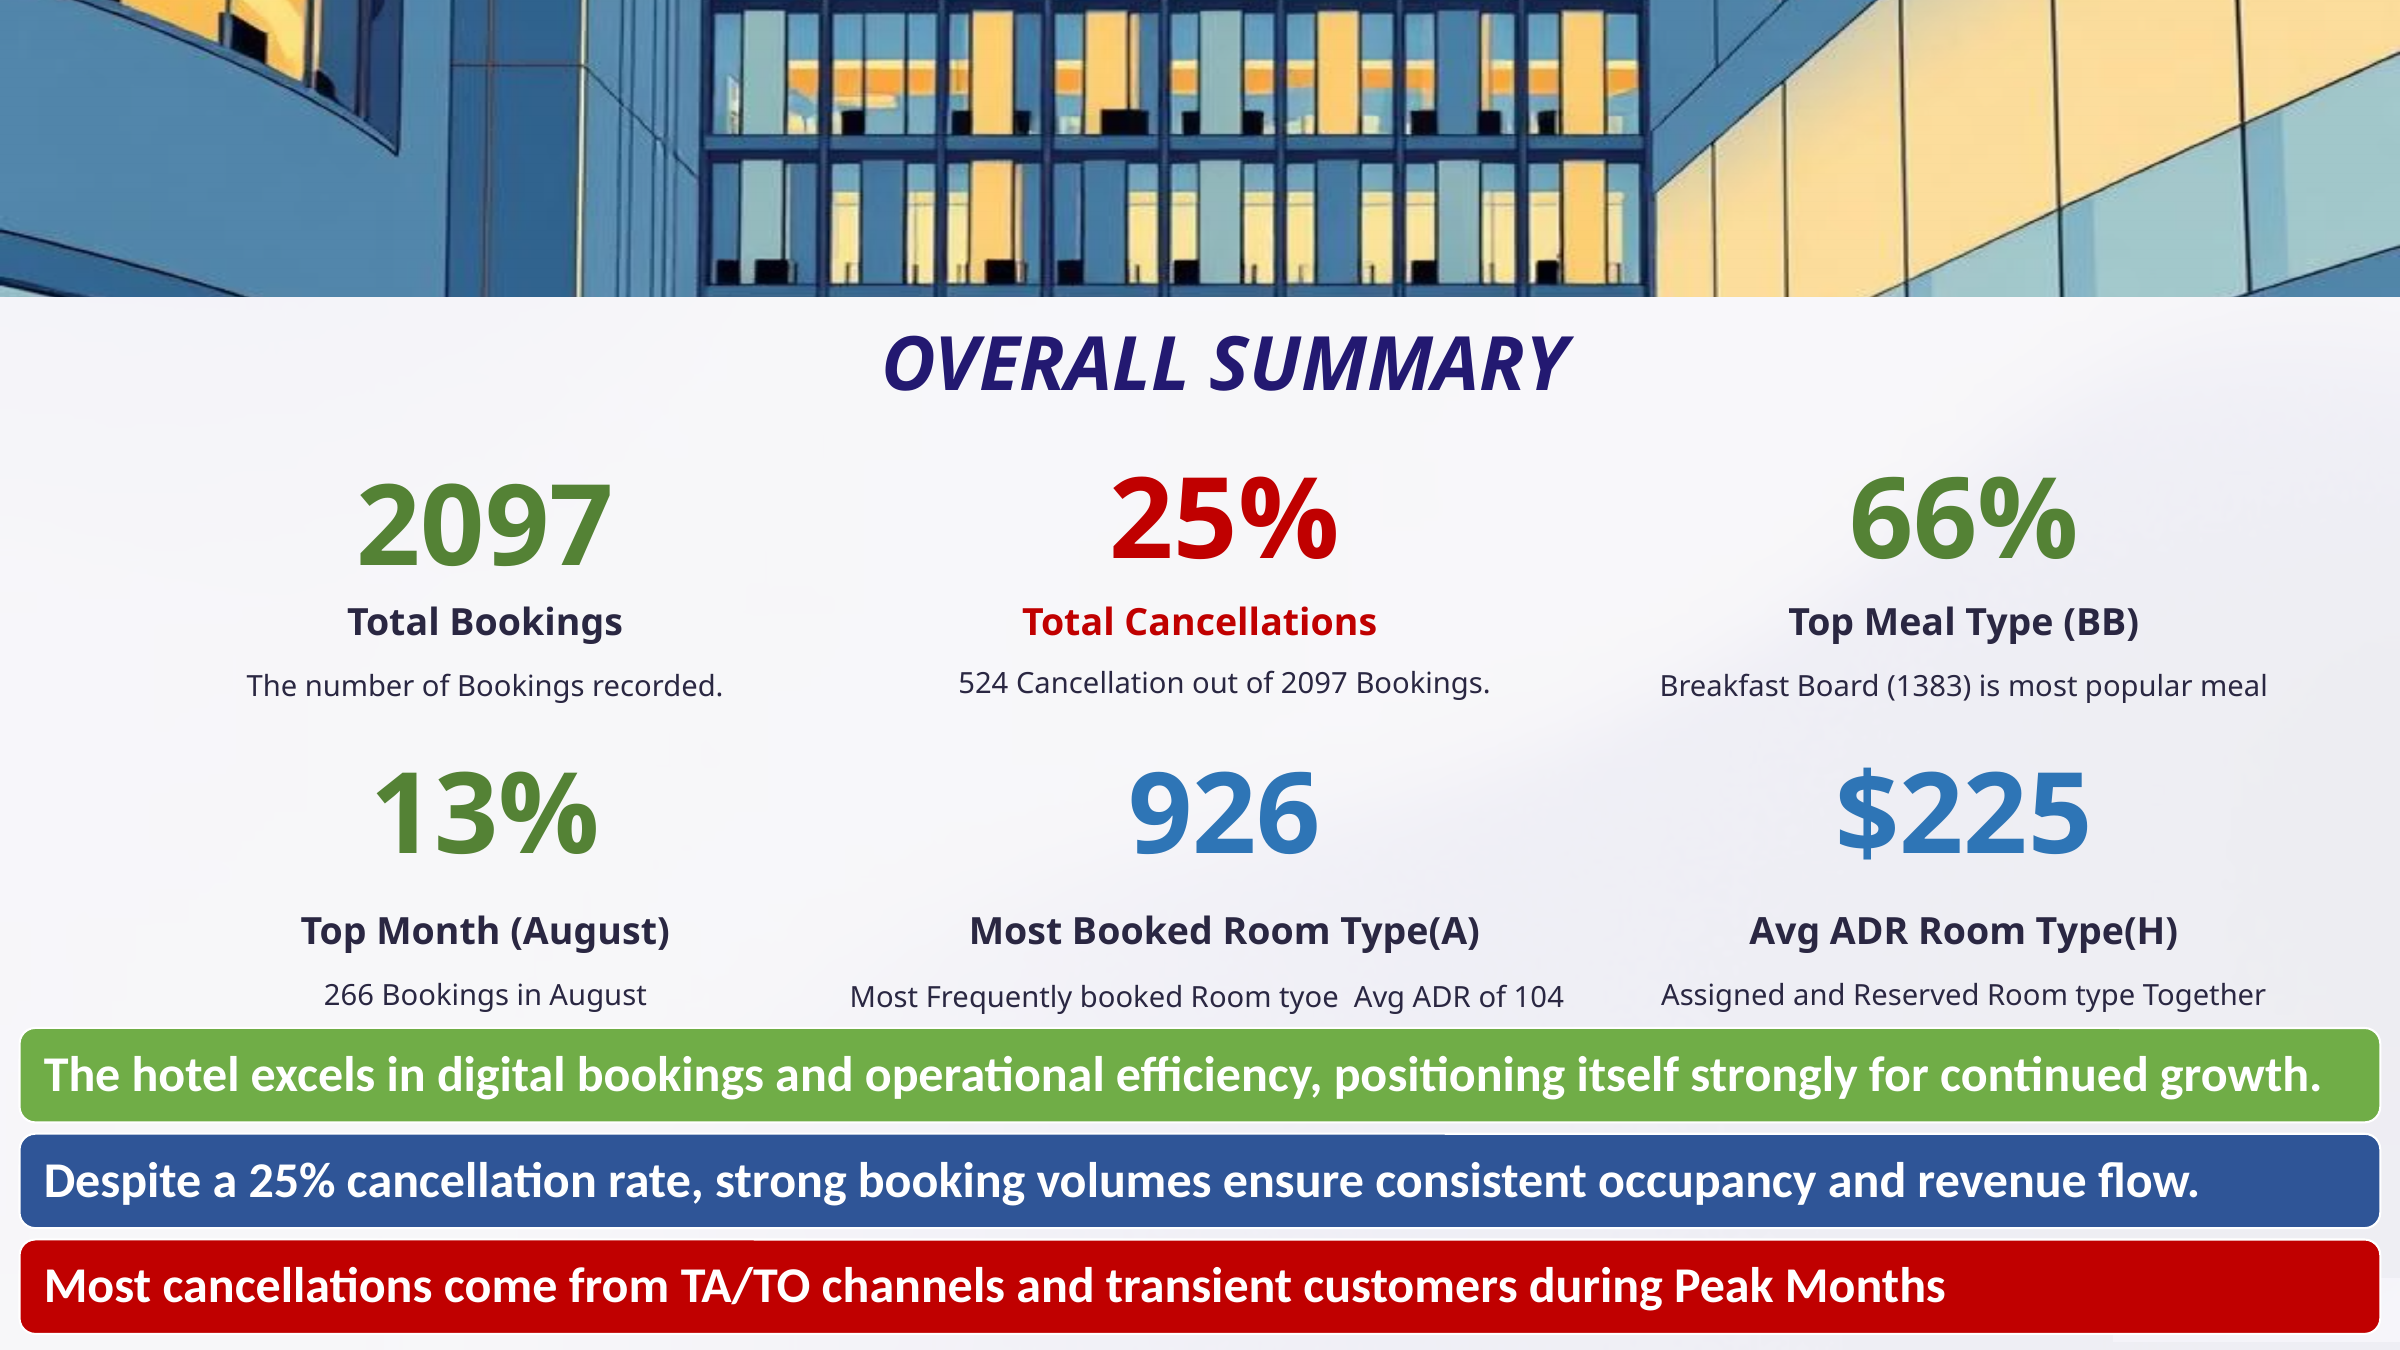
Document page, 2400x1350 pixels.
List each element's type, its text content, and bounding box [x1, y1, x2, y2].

text_box Top Meal Type (BB) [1795, 601, 2133, 644]
text_box 524 Cancellation out of 2097 Bookings. [871, 656, 1578, 700]
text_box The number of Bookings recorded. [132, 659, 839, 703]
text_box 66% [1611, 475, 2317, 582]
text_box Avg ADR Room Type(H) [1782, 910, 2146, 953]
text_box 2097 [132, 481, 839, 588]
picture [0, 0, 2400, 297]
text_box 926 [871, 769, 1578, 877]
text_box 25% [871, 474, 1578, 582]
text_box 266 Bookings in August [132, 968, 839, 1012]
text_box Most Booked Room Type(A) [1011, 910, 1439, 953]
text_box 13% [132, 769, 839, 877]
text_box Most Frequently booked Room tyoe Avg ADR of 104 [854, 970, 1560, 1014]
text_box Assigned and Reserved Room type Together [1611, 968, 2317, 1012]
text_box Total Cancellations [1031, 601, 1369, 644]
text_box $225 [1611, 769, 2317, 877]
text_box Breakfast Board (1383) is most popular meal [1611, 659, 2317, 703]
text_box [19, 1020, 2381, 1341]
text_box Top Month (August) [316, 910, 654, 953]
picture [2113, 1271, 2400, 1342]
text_box Total Bookings [316, 601, 654, 644]
text_box OVERALL SUMMARY [403, 321, 2046, 407]
